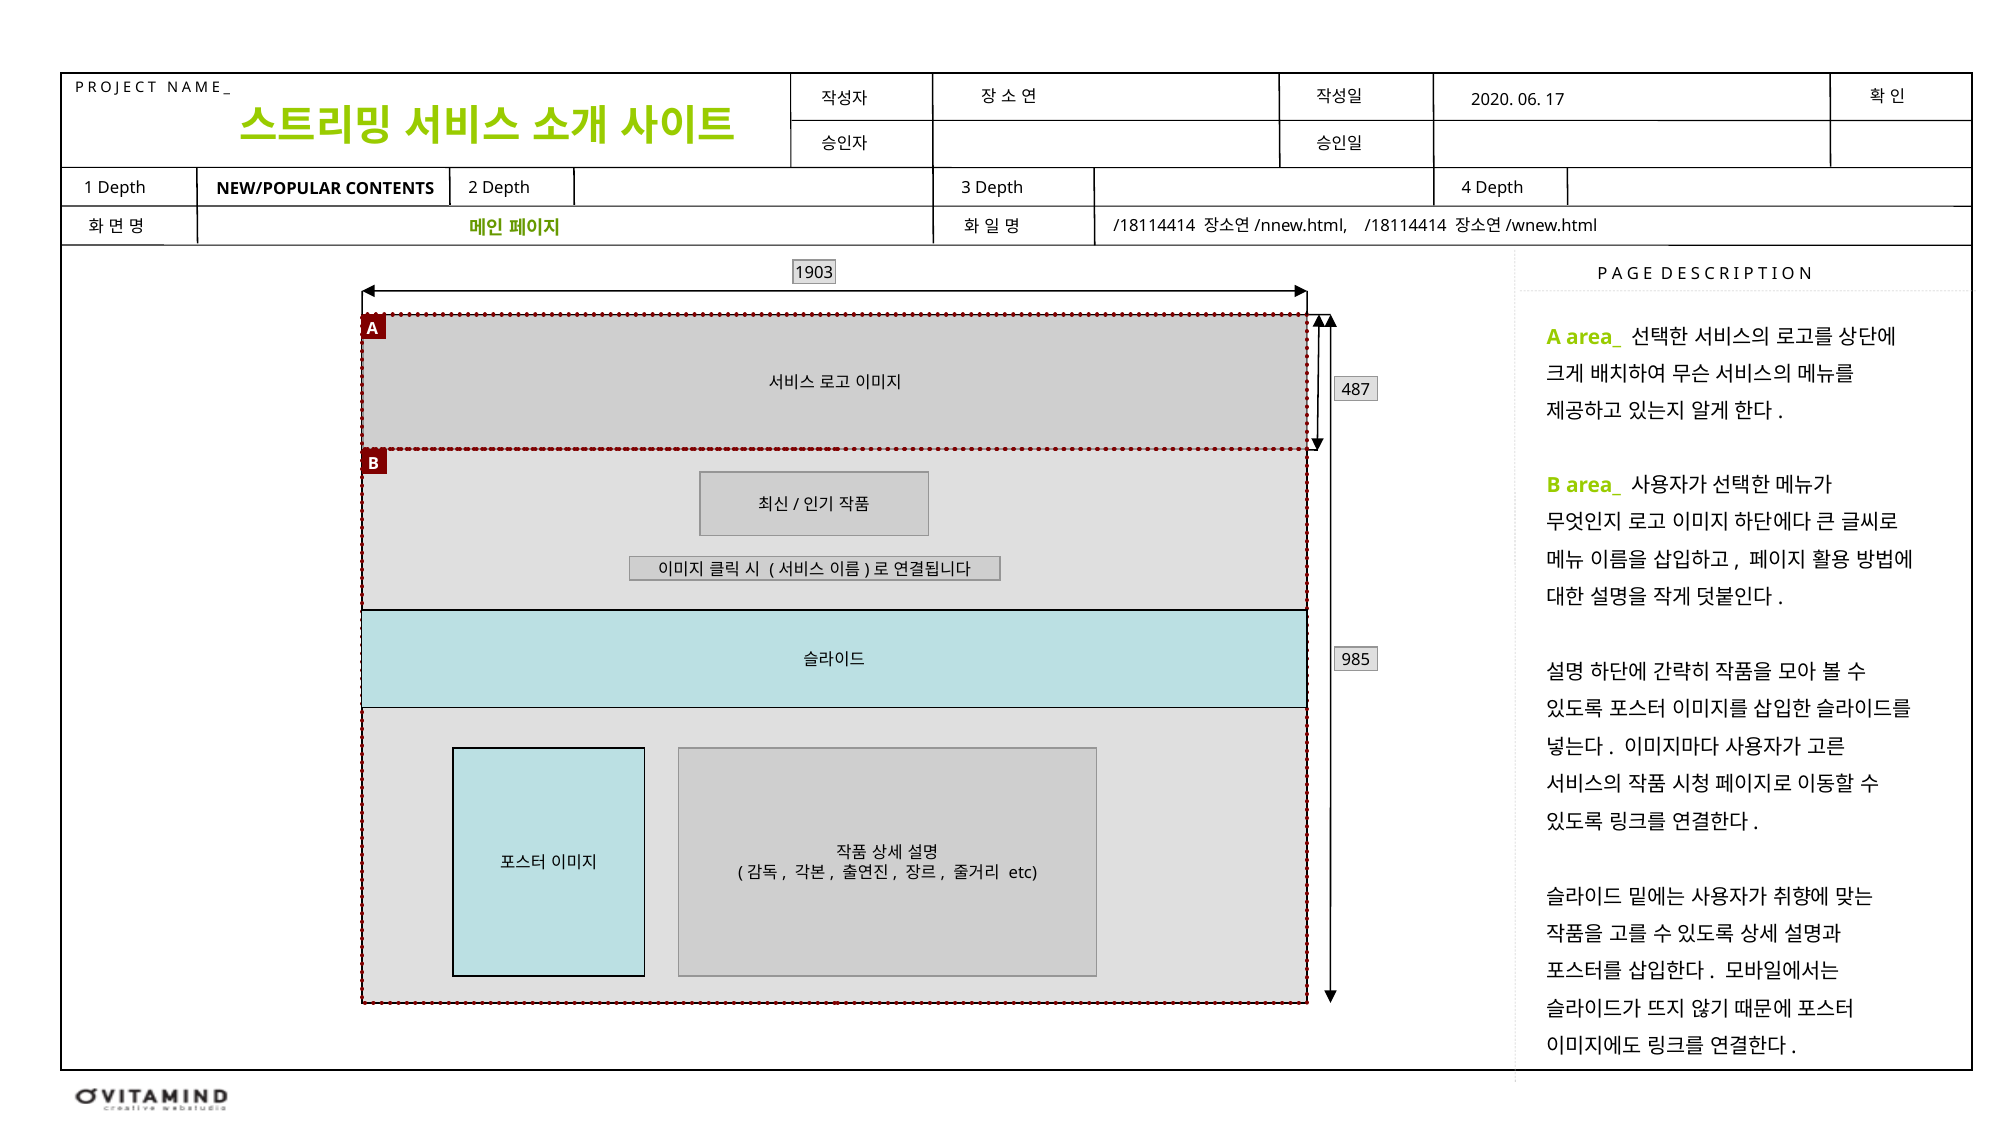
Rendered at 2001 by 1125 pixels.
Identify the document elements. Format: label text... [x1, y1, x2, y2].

text_box A area_ 선택한 서비스의 로고를 상단에 크게 배치하여 무슨 서비스의 메뉴를 제공하고 있는지 알게 한다. [1530, 302, 1931, 432]
text_box 장 소 연 [964, 78, 1190, 115]
picture [67, 1086, 241, 1113]
text_box A [350, 309, 386, 347]
text_box 이미지 클릭 시 (서비스 이름)로 연결됩니다 [629, 556, 1000, 581]
text_box [362, 284, 1308, 298]
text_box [351, 444, 433, 482]
text_box 2020. 06. 17 [1454, 80, 1680, 118]
text_box 1903 [792, 260, 836, 284]
text_box [362, 708, 1307, 1003]
text_box /18114414 장소연/nnew.html, /18114414 장소연/wnew.html [1096, 206, 1885, 244]
text_box 최신/인기 작품 [699, 471, 929, 536]
text_box [1324, 314, 1337, 1003]
text_box 985 [1334, 646, 1378, 671]
text_box 포스터 이미지 [453, 747, 645, 977]
text_box NEW/POPULAR CONTENTS [200, 169, 454, 207]
text_box 487 [1334, 376, 1378, 401]
text_box [362, 314, 1307, 449]
text_box [1311, 314, 1326, 451]
text_box B area_ 사용자가 선택한 메뉴가 무엇인지 로고 이미지 하단에다 큰 글씨로 메뉴 이름을 삽입하고, 페이지 활용 방법에 대한 설명을 작게 덧붙인다. 설명 하단에 간략히 작품을 모아 볼 수 있도록 포스터 이미지를 삽입한 슬라이드를 넣는다. 이미지마다 사용자가 고른 서비스의 작품 시청 페이지로 이동할 수 있도록 링크를 연결한다. 슬라이드 밑에는 사용자가 취향에 맞는 작품을 고를 수 있도록 상세 설명과 포스터를 삽입한다. 모바일에서는 슬라이드가 뜨지 않기 때문에 포스터 이미지에도 링크를 연결한다. [1530, 450, 1931, 1067]
text_box 메인 페이지 [453, 207, 607, 247]
text_box [362, 449, 1307, 609]
text_box 작품 상세 설명 (감독, 각본, 출연진, 장르, 줄거리 etc) [678, 747, 1097, 977]
text_box 스트리밍 서비스 소개 사이트 [222, 90, 837, 157]
text_box 슬라이드 [361, 609, 1308, 708]
